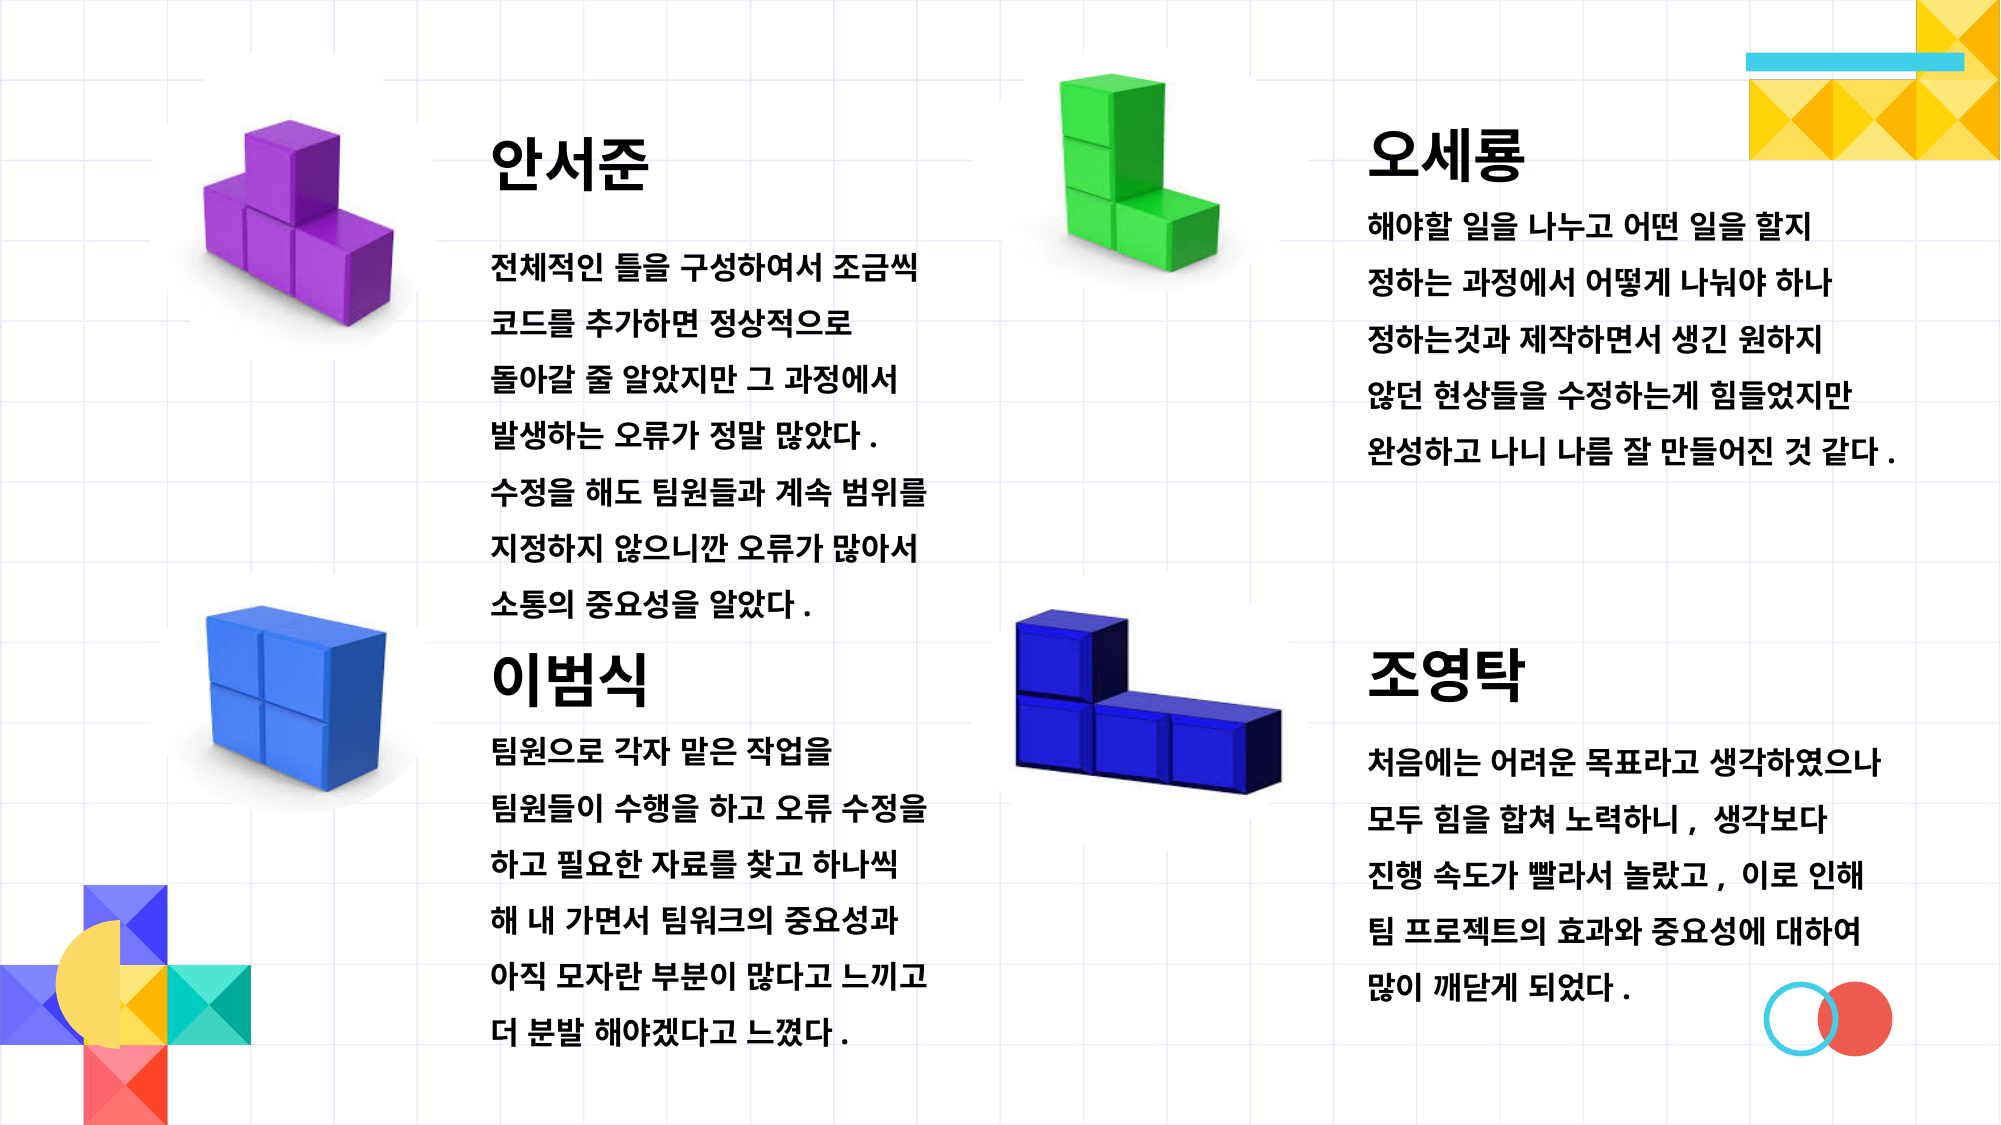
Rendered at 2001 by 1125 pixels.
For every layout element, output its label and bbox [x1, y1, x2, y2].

text_box [971, 569, 1901, 1017]
picture [0, 0, 2000, 1125]
text_box [146, 46, 950, 569]
text_box [971, 46, 1901, 538]
text_box [146, 569, 950, 1063]
